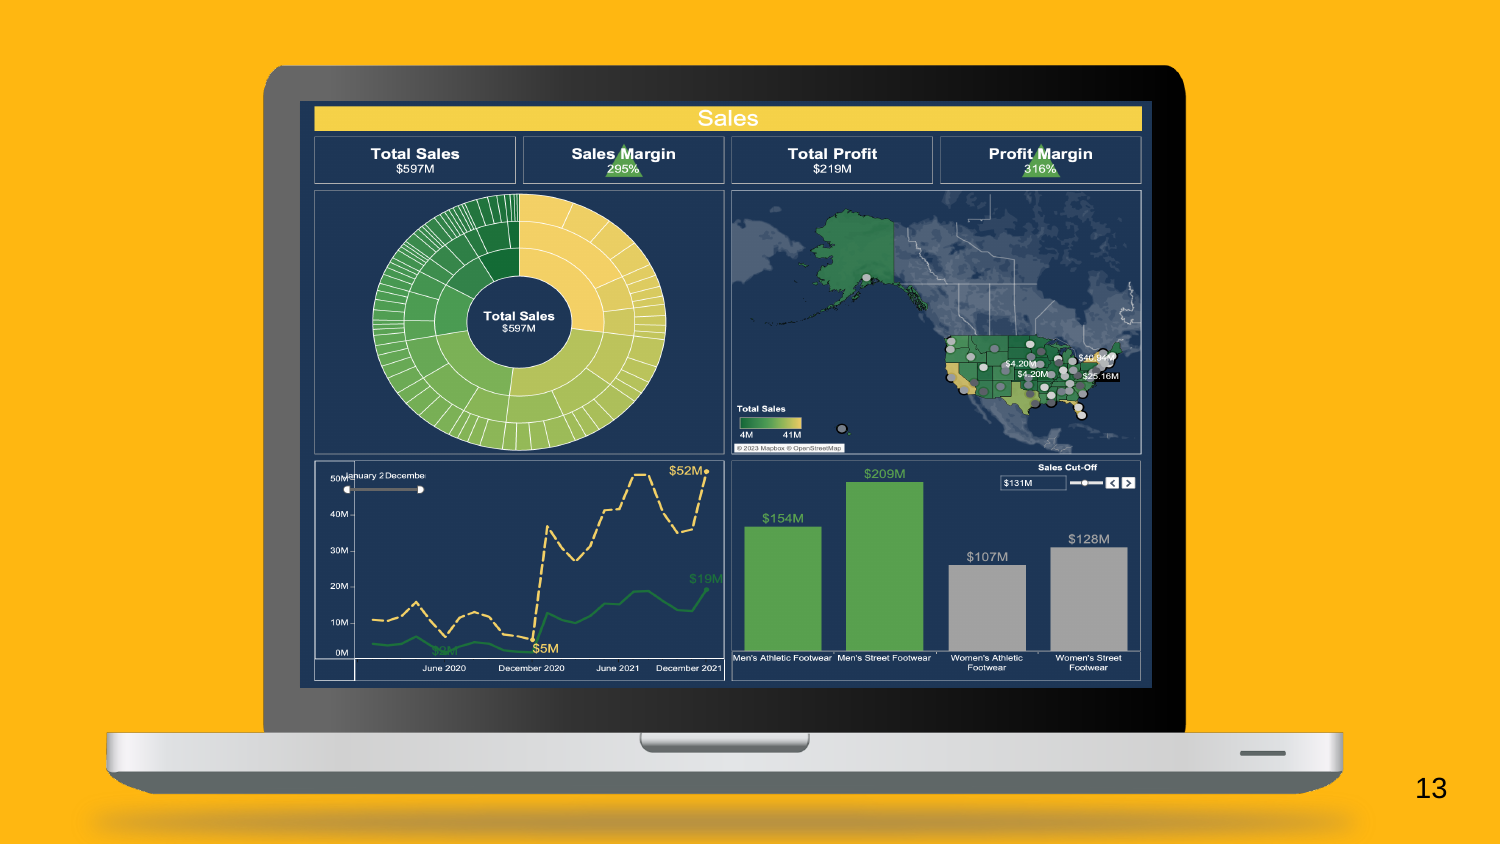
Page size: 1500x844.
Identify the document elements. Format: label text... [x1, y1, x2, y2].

picture [56, 0, 1401, 844]
text_box 13 [1403, 761, 1487, 812]
